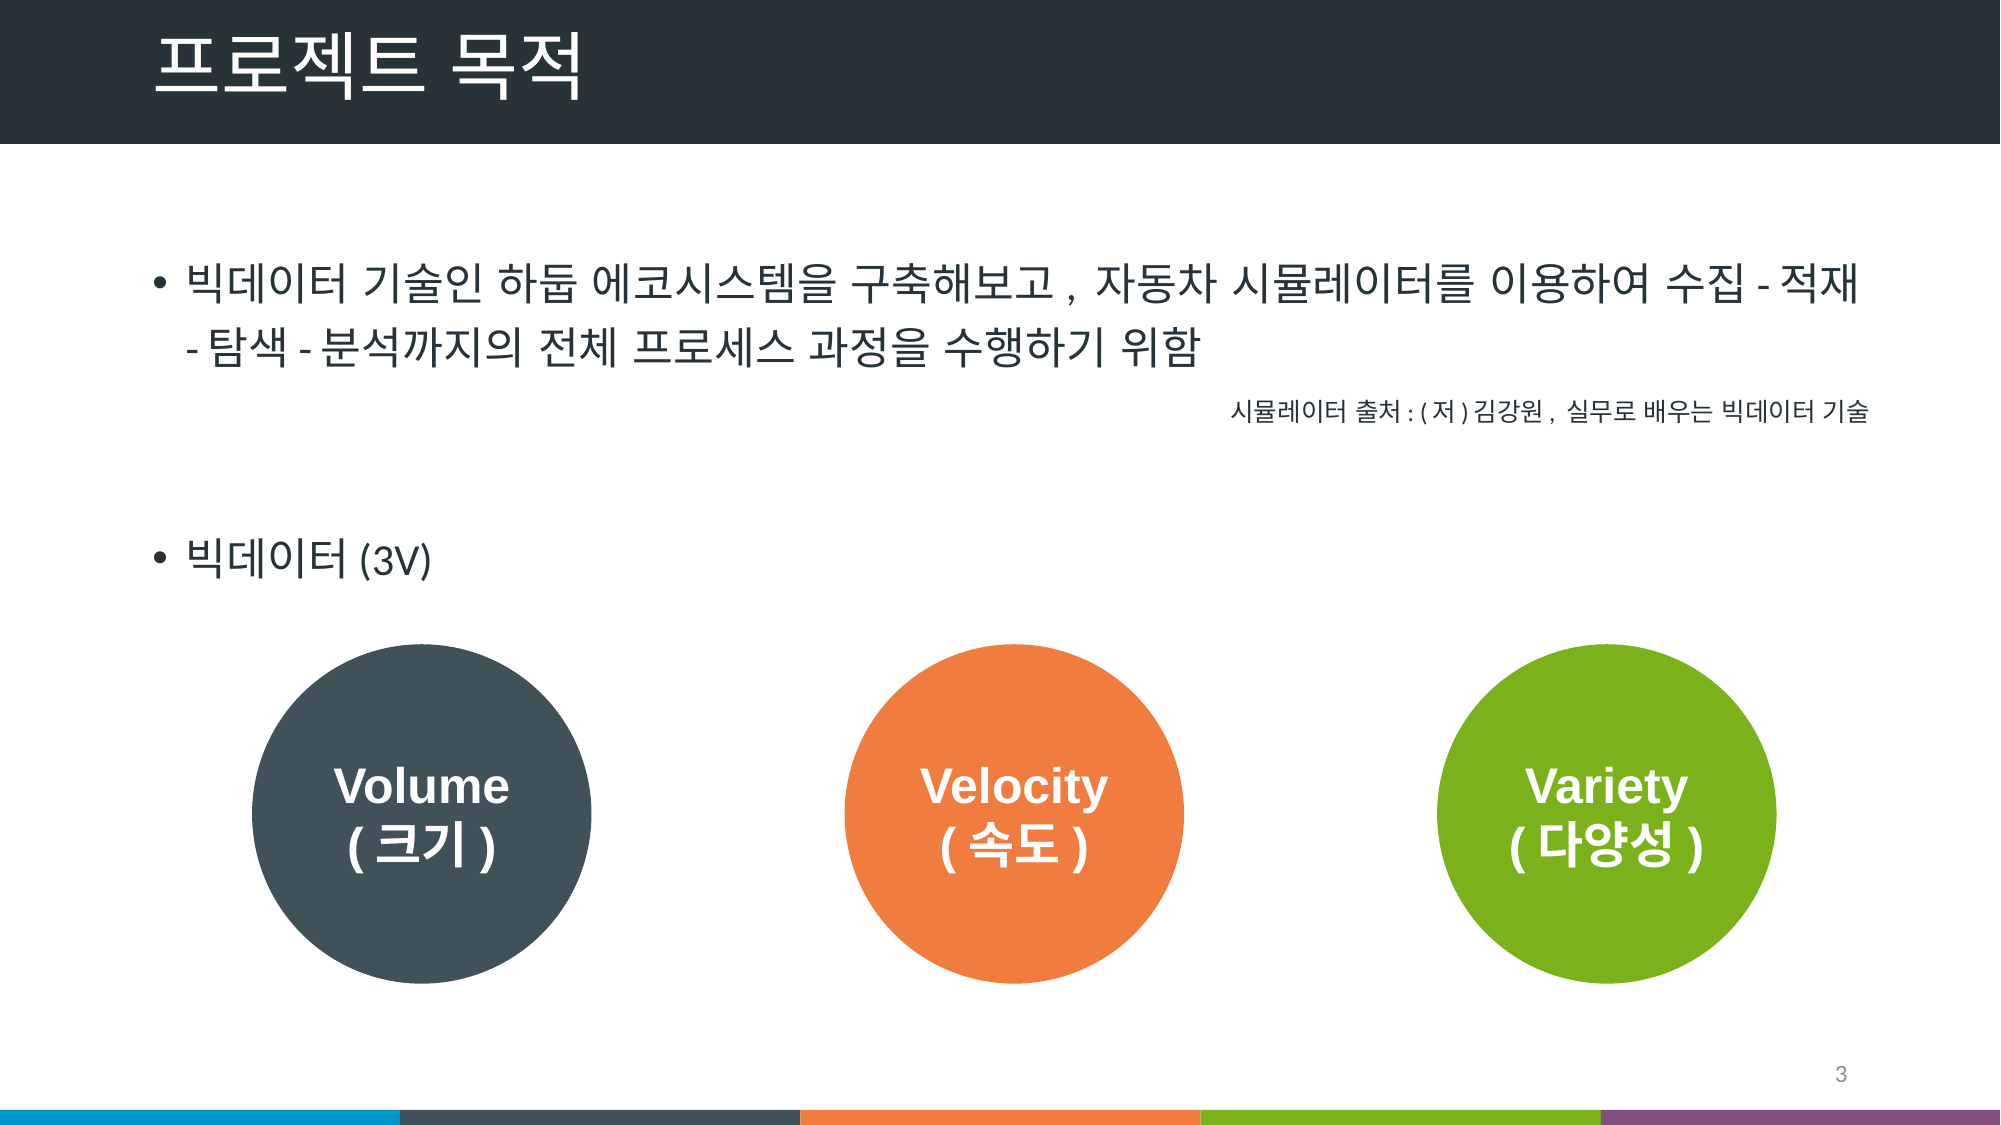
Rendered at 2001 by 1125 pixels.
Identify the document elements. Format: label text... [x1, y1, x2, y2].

slide_number 3 [1412, 1042, 1863, 1103]
list 빅데이터 기술인 하둡 에코시스템을 구축해보고, 자동차 시뮬레이터를 이용하여 수집-적재-탐색-분석까지의 전체 프로세스 과정을 수행하기 위함 시뮬레이터 출처: (저)김강원, 실무로 배우는 빅데이터 기술 빅데이터(3V) [137, 237, 1885, 593]
text_box Volume (크기) [251, 643, 593, 985]
text_box Velocity (속도) [843, 643, 1186, 985]
title 프로젝트 목적 [137, 23, 1863, 118]
text_box Variety (다양성) [1436, 643, 1778, 985]
